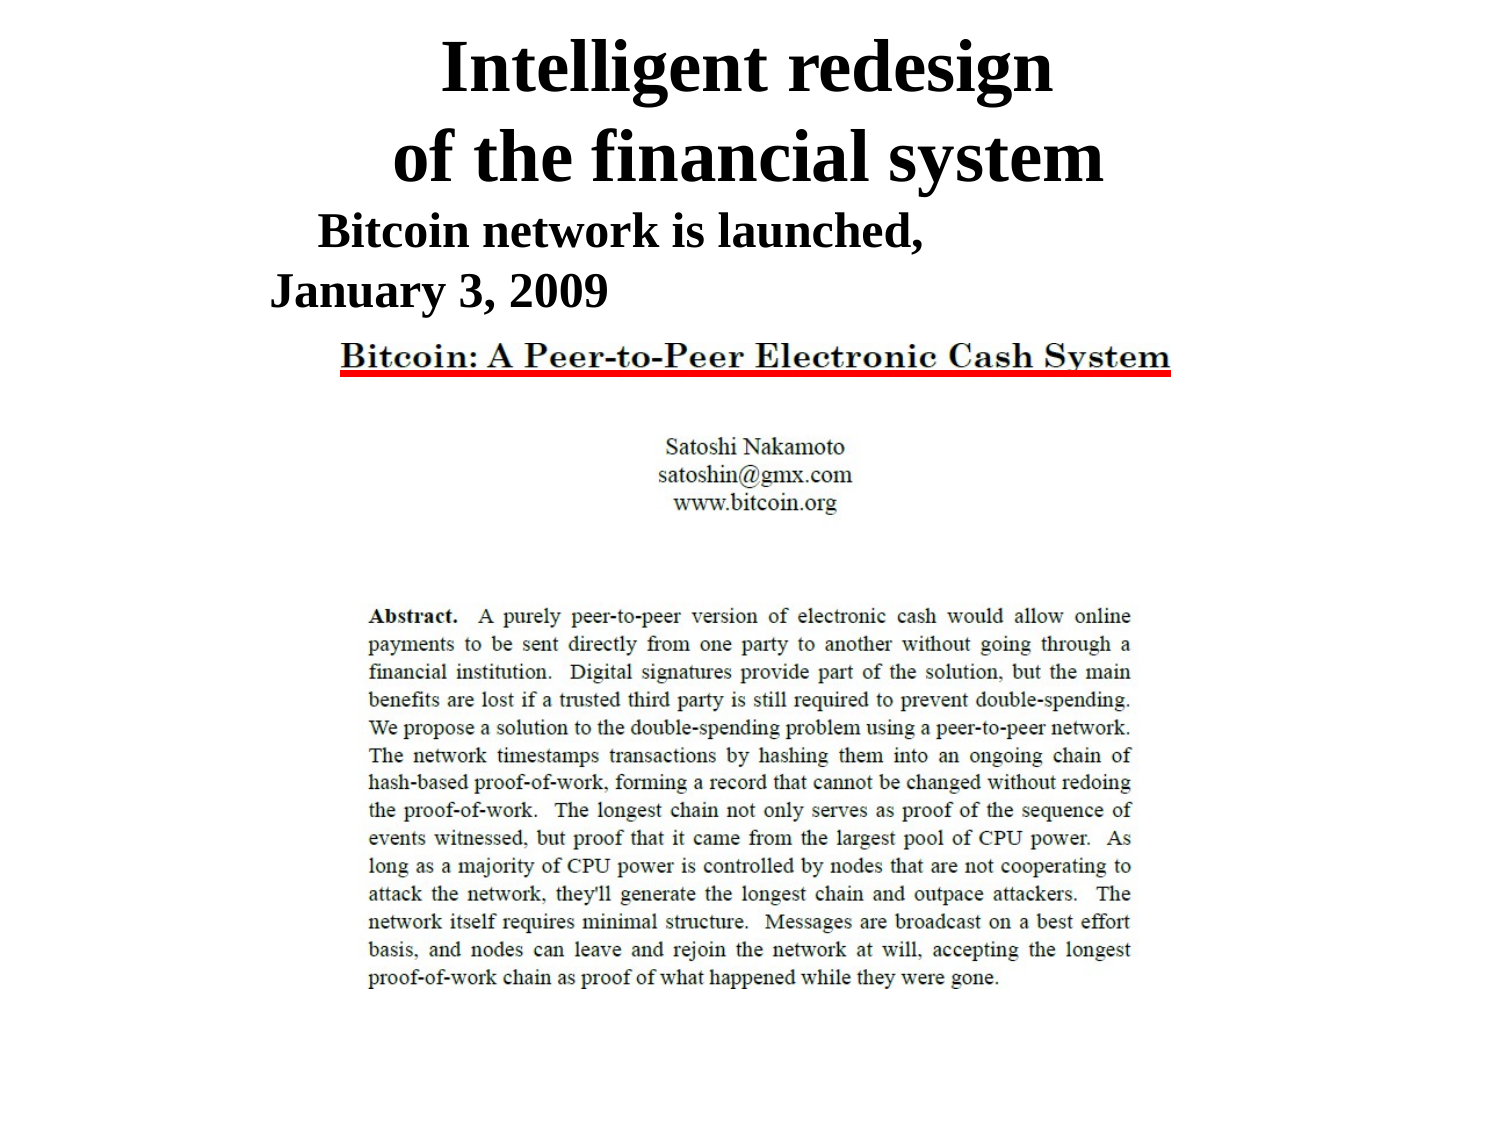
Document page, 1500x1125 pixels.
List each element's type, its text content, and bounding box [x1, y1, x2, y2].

text_box [340, 343, 1171, 370]
title Intelligent redesign of the financial system Bitcoin network is launched, January 3, 2009 [267, 14, 1233, 318]
text_box [340, 380, 1171, 989]
